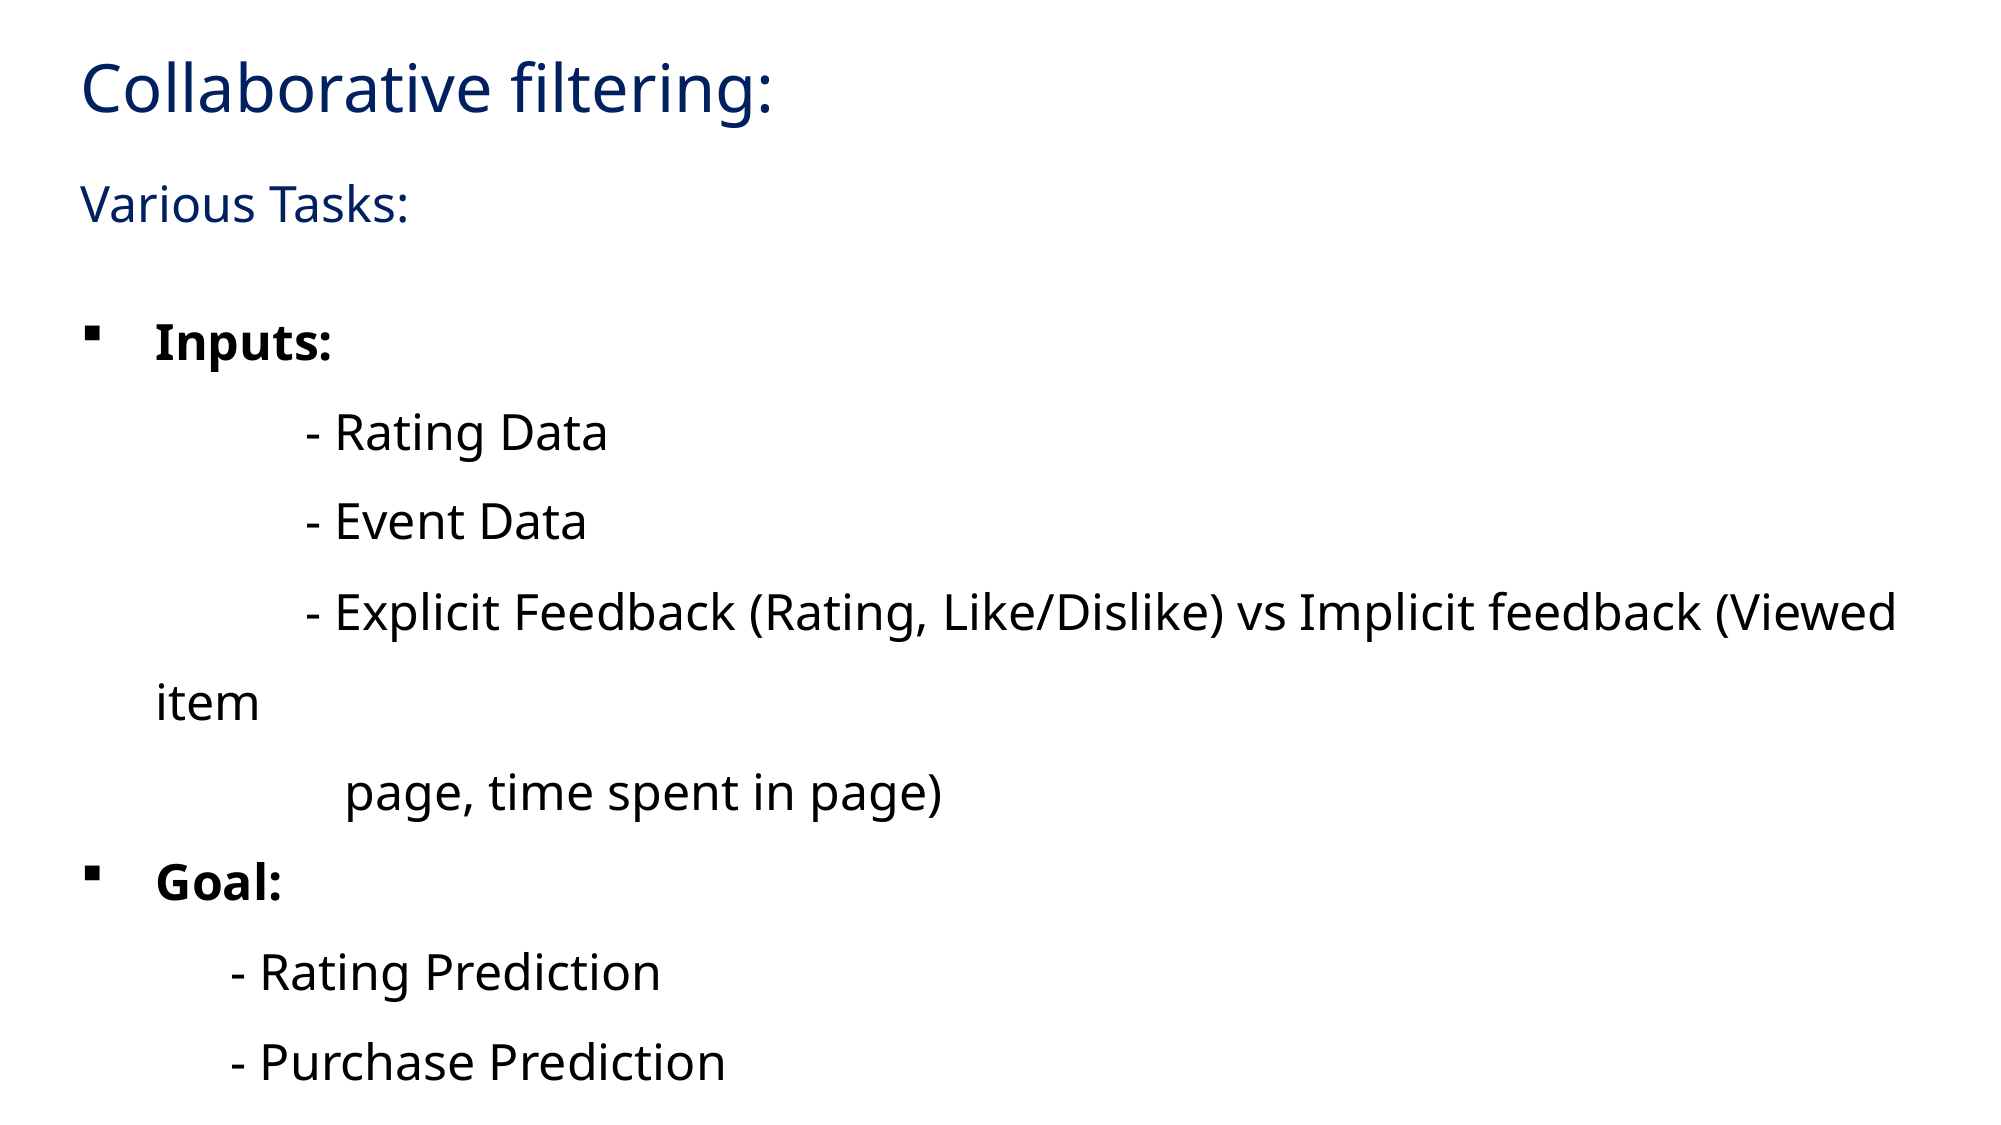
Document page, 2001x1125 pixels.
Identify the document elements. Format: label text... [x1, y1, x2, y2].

text_box Various Tasks: [66, 165, 1837, 241]
text_box Collaborative filtering: [66, 38, 1837, 133]
text_box Inputs: - Rating Data - Event Data - Explicit Feedback (Rating, Like/Dislike) vs Implicit feedback (Viewed item page, time spent in page) Goal: - Rating Prediction - Purchase Prediction - Top n recommendations ….. [66, 272, 1948, 1125]
